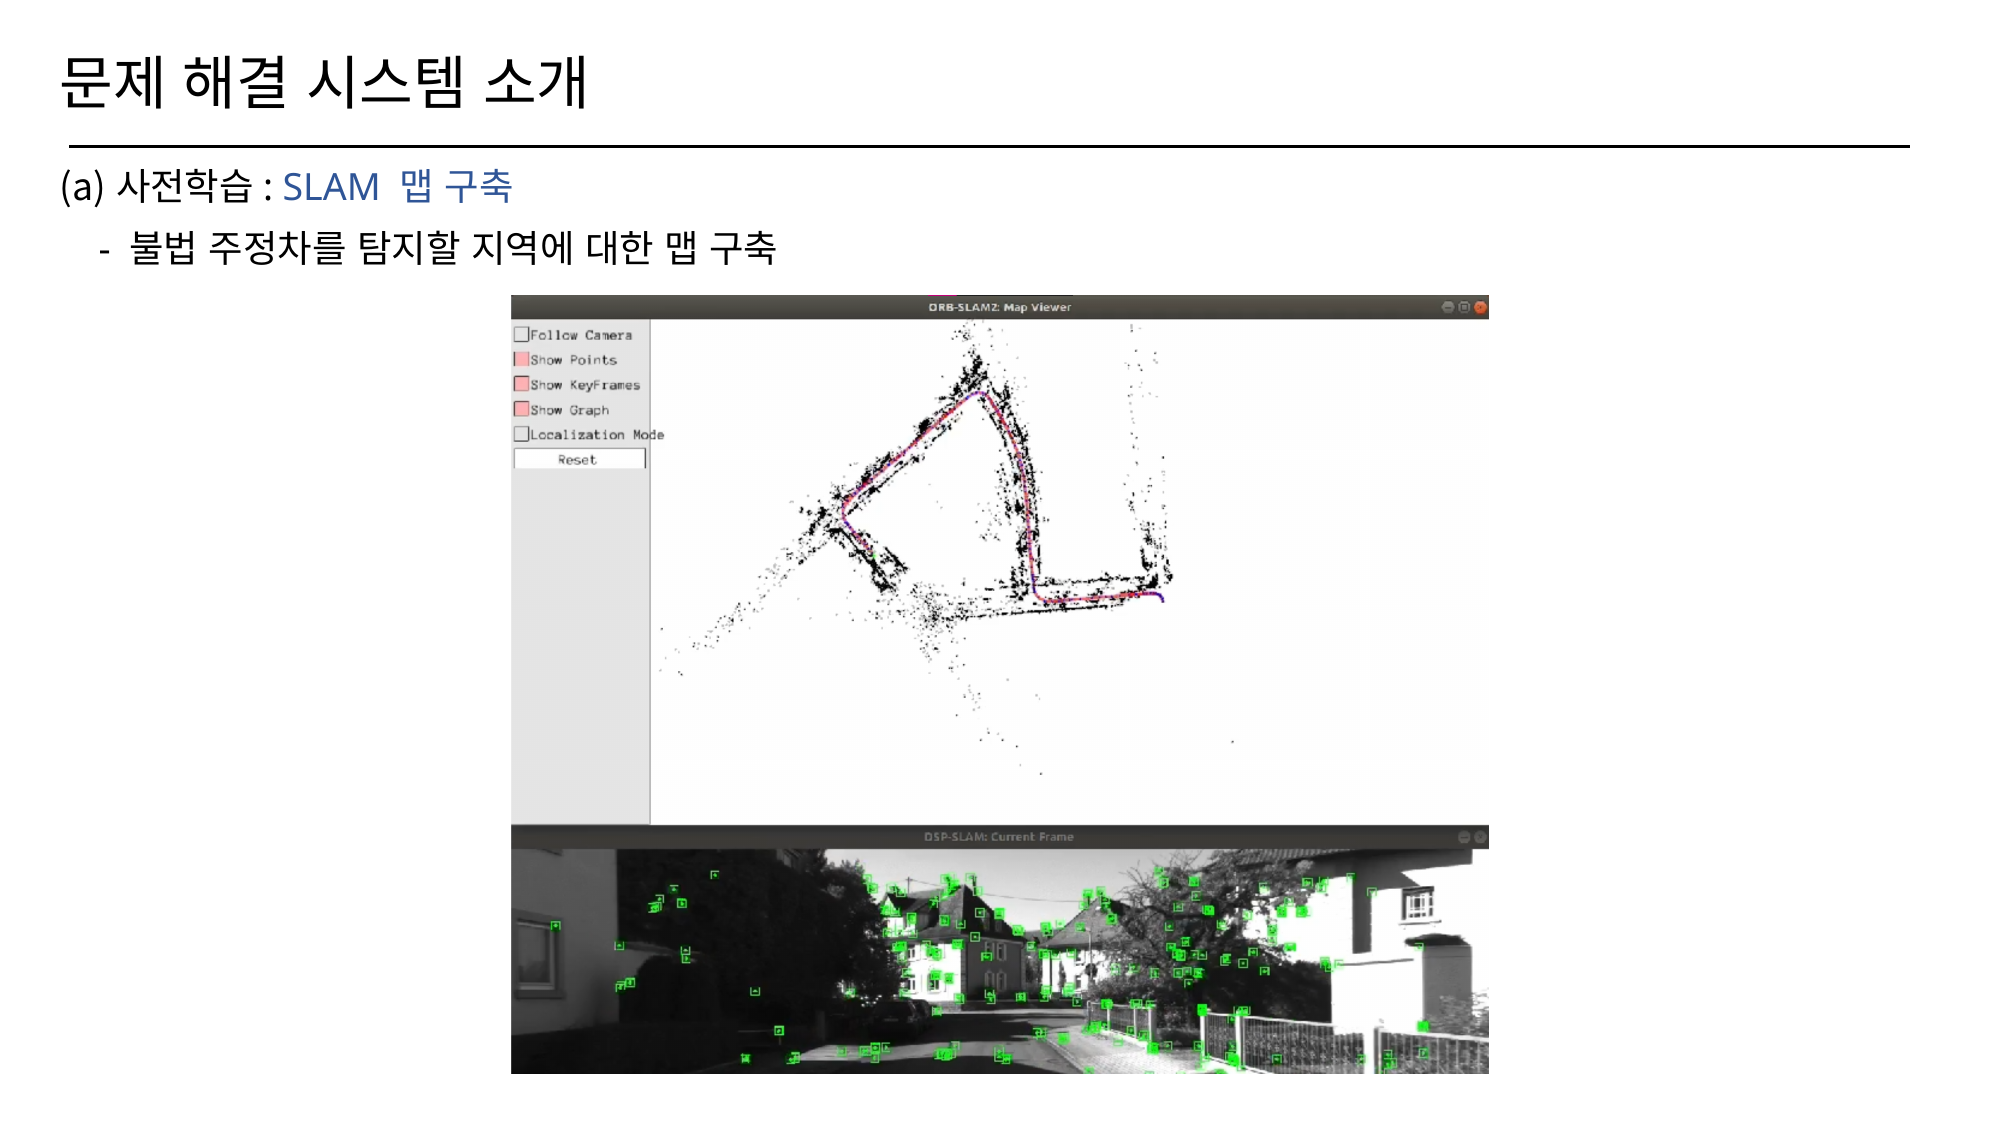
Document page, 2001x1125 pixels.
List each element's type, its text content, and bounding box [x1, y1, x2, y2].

picture [511, 295, 1489, 1074]
list 사전학습: SLAM 맵 구축 - 불법 주정차를 탐지할 지역에 대한 맵 구축 [44, 160, 1715, 1043]
title 문제 해결 시스템 소개 [44, 11, 1655, 160]
